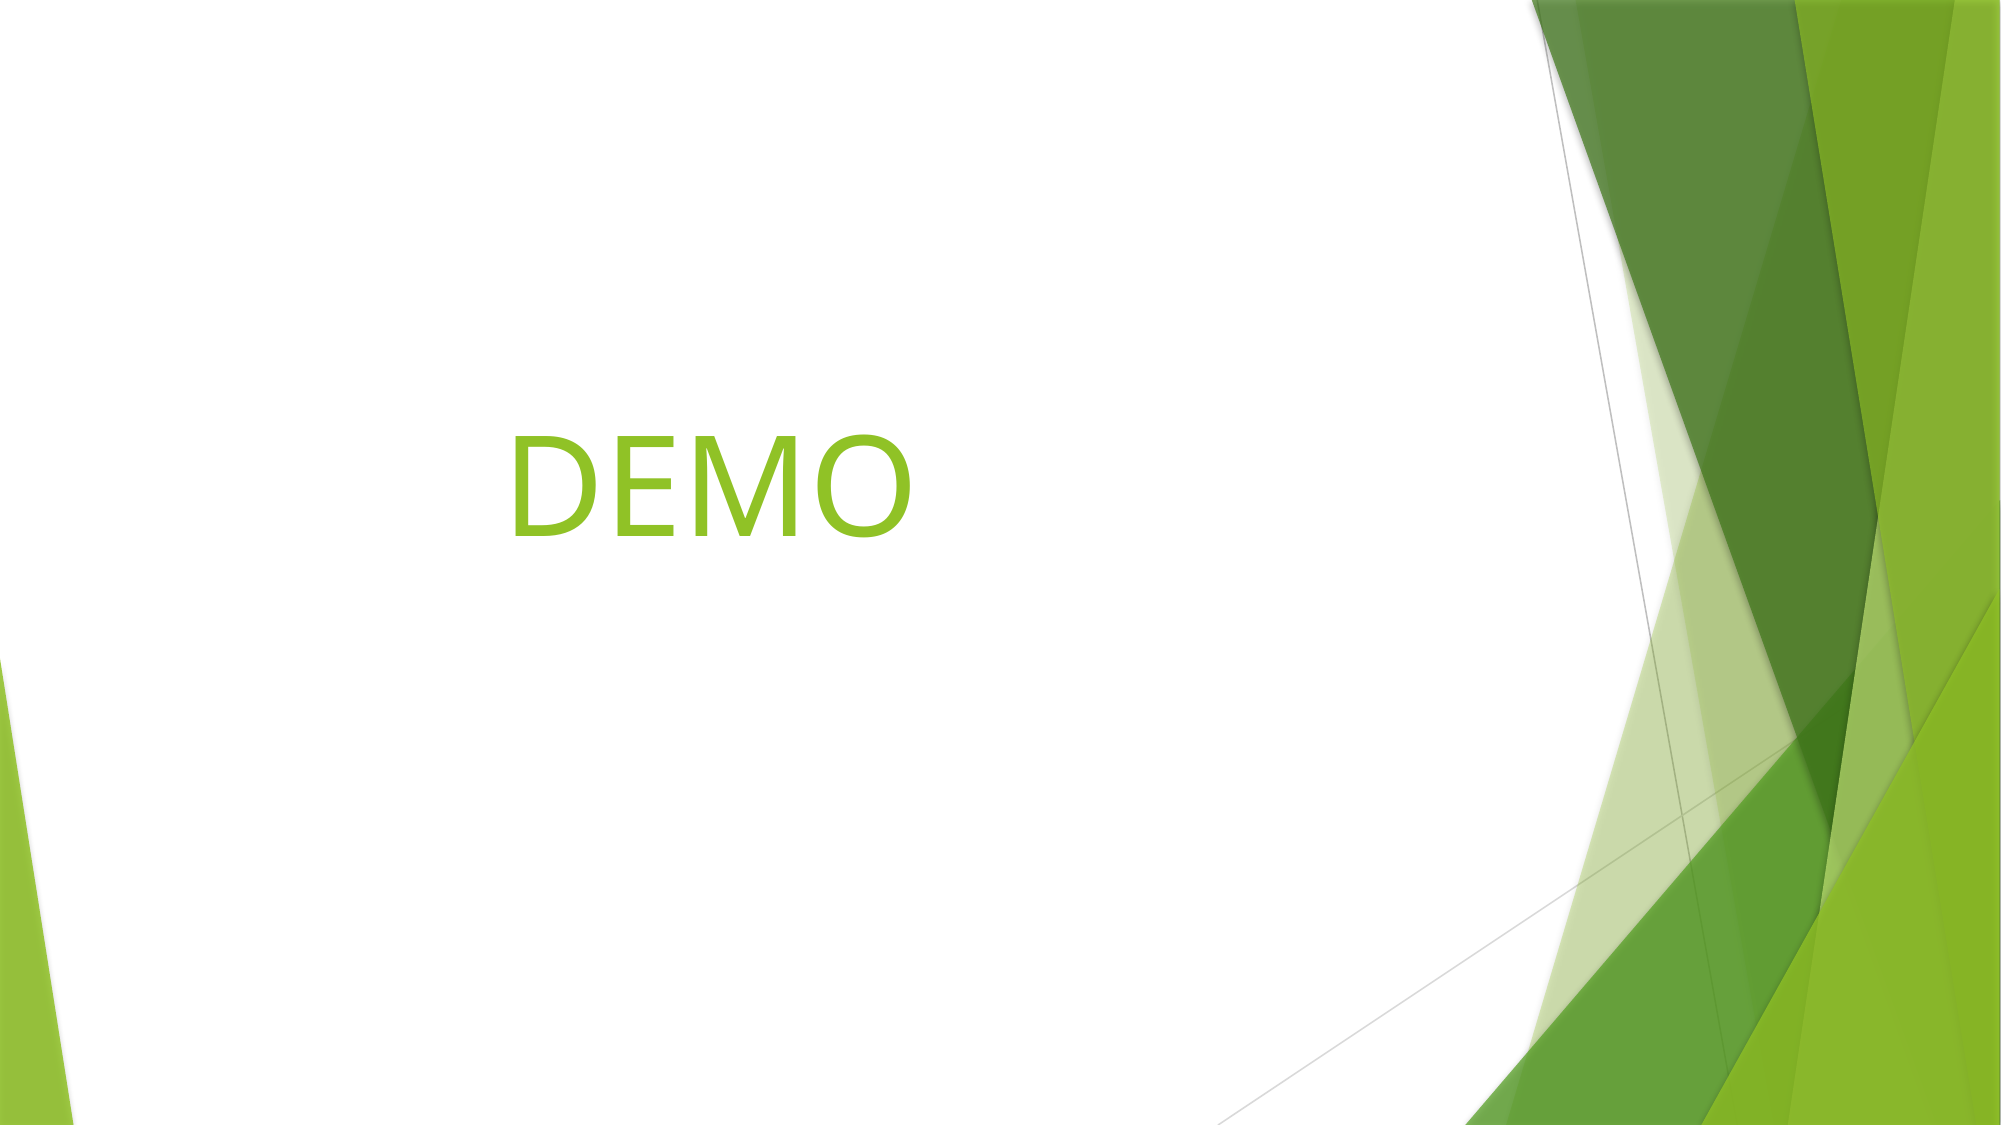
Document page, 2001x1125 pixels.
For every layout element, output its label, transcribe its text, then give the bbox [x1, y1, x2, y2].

title DEMO [487, 388, 958, 606]
